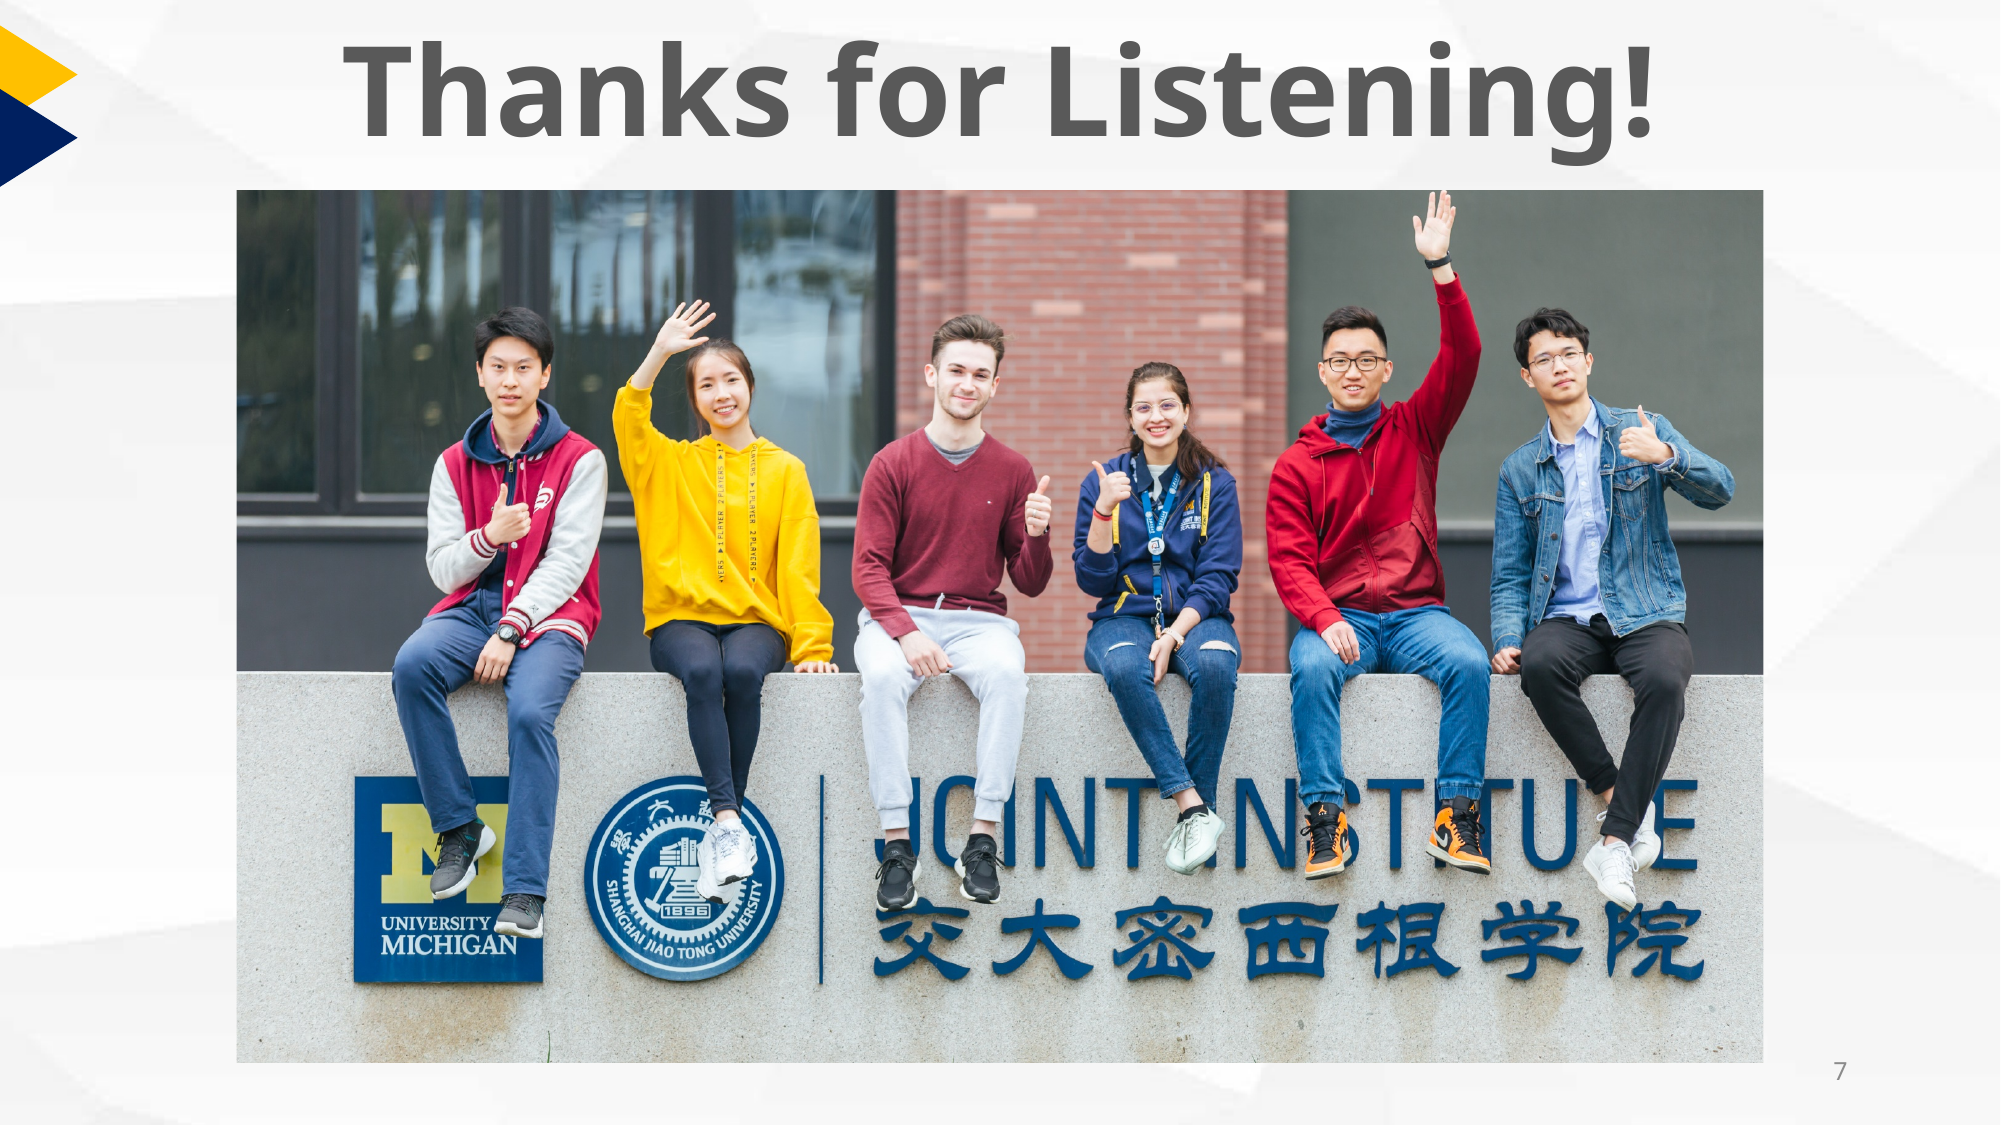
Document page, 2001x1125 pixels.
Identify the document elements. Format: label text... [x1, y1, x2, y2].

picture [0, 0, 2001, 1125]
slide_number 7 [1412, 1042, 1863, 1103]
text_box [0, 0, 78, 196]
text_box Thanks for Listening! [78, 11, 2000, 162]
